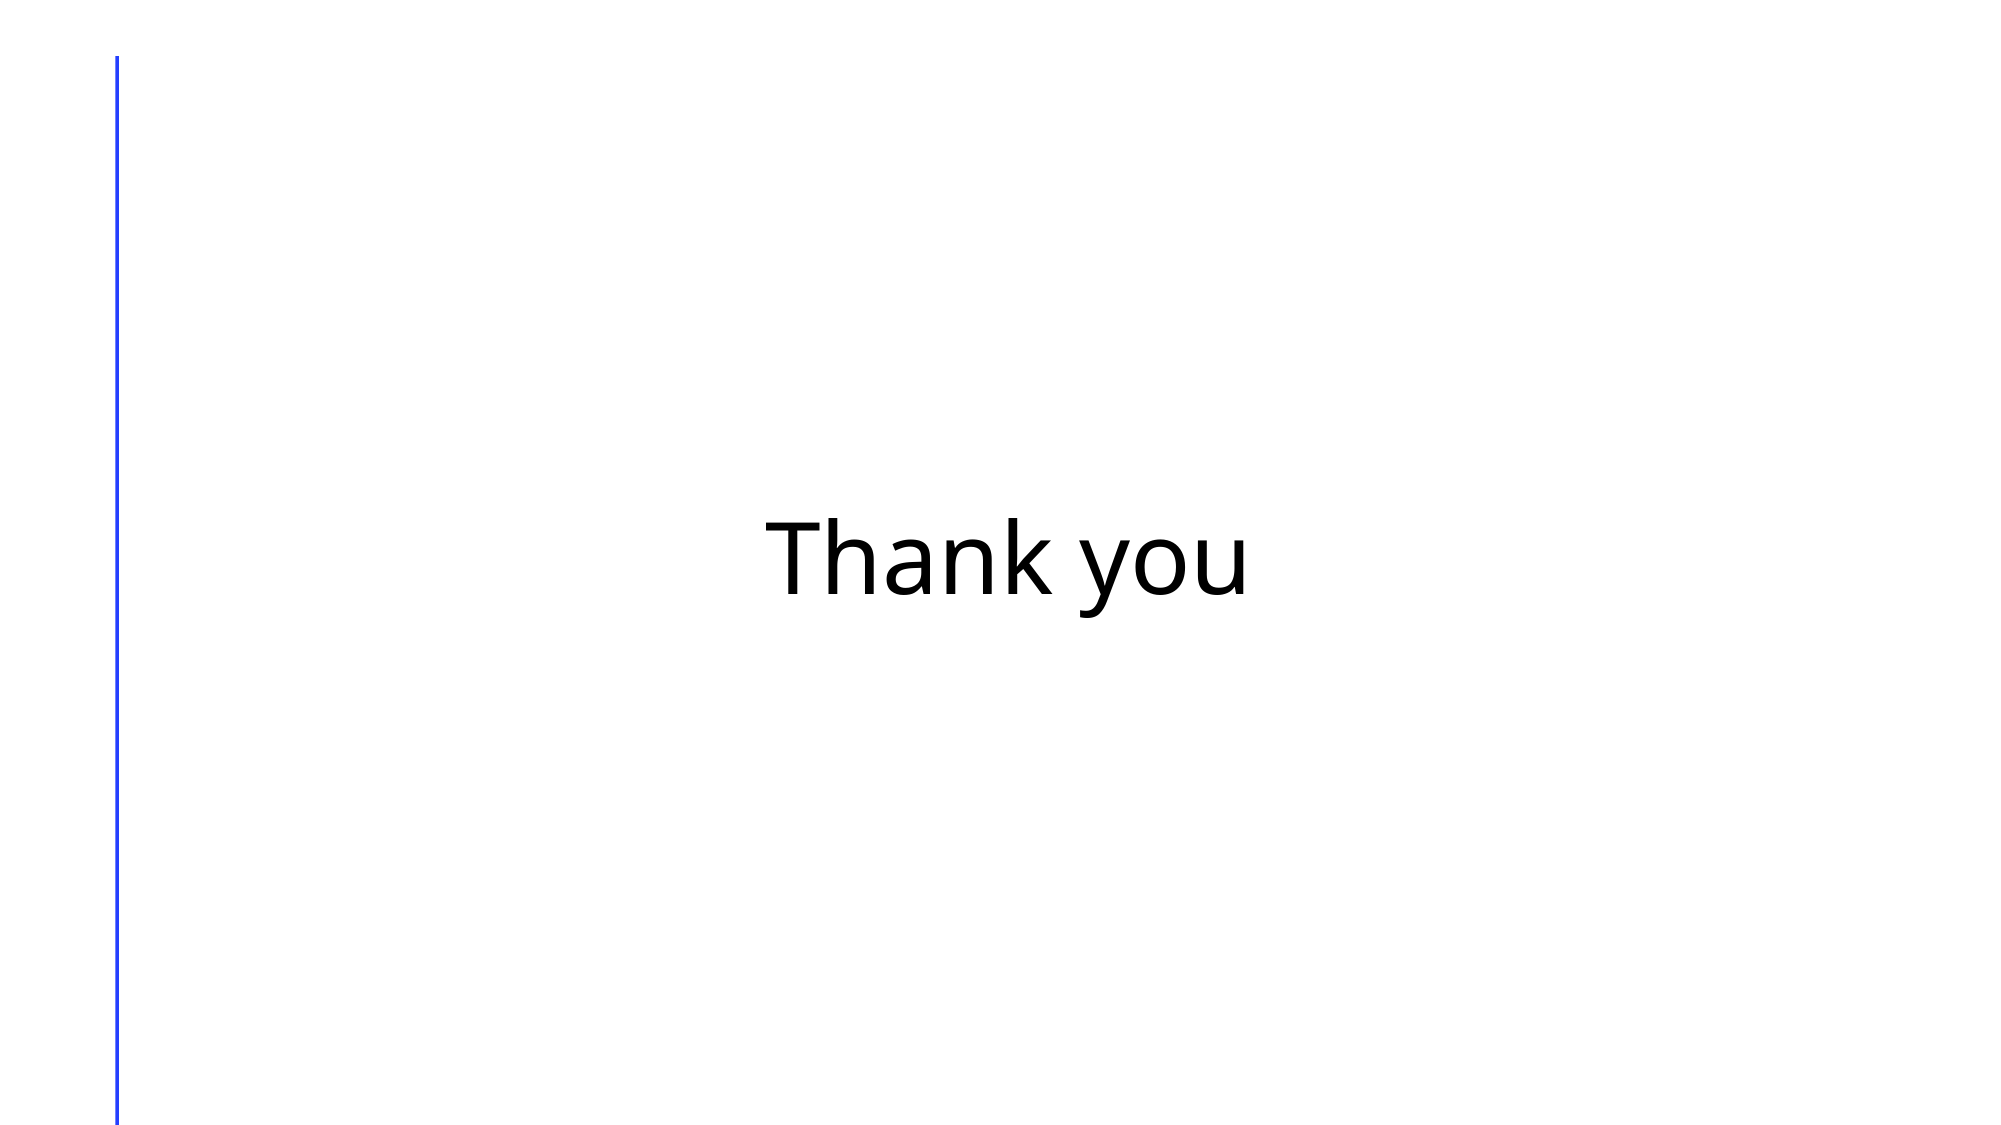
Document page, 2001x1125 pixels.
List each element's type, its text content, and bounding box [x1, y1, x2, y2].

title Thank you [750, 453, 2000, 672]
